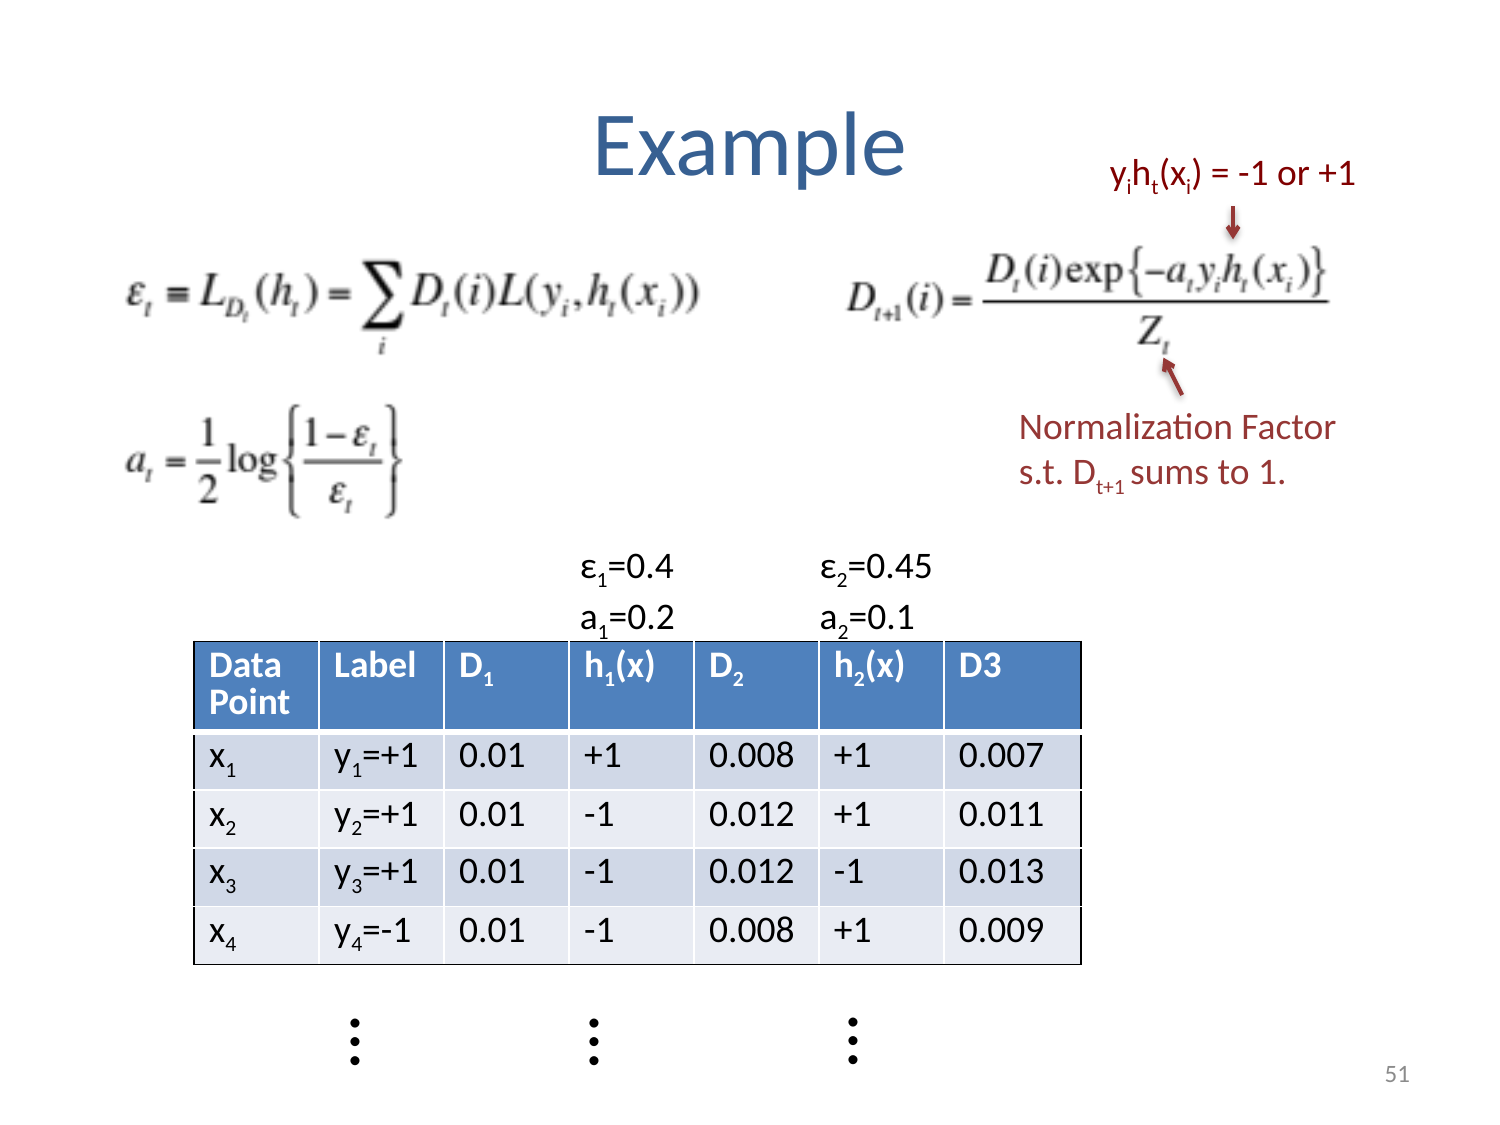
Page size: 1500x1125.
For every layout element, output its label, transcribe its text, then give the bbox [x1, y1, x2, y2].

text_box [121, 395, 410, 522]
table_cell y1=+1 [320, 735, 443, 789]
table_cell 0.008 [695, 907, 818, 964]
table_cell -1 [570, 791, 693, 847]
table_header D1 [445, 642, 568, 729]
table_cell -1 [820, 849, 943, 906]
table_cell 0.012 [695, 849, 818, 906]
table_cell +1 [570, 735, 693, 789]
table_cell 0.01 [445, 849, 568, 906]
table_header Data Point [195, 642, 318, 729]
table_cell +1 [820, 791, 943, 847]
slide_number 51 [1074, 1042, 1425, 1103]
text_box … [826, 1001, 932, 1083]
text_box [1163, 357, 1183, 396]
table_cell 0.008 [695, 735, 818, 789]
table_cell +1 [820, 735, 943, 789]
table_cell y3=+1 [320, 849, 443, 906]
text_box ε2=0.45 a2=0.1 [804, 533, 948, 651]
title Example [75, 45, 1425, 233]
table_header Label [320, 642, 443, 729]
table_cell x4 [195, 907, 318, 964]
text_box Normalization Factor s.t. Dt+1 sums to 1. [1004, 394, 1360, 506]
table_cell -1 [570, 907, 693, 964]
table_cell 0.01 [445, 907, 568, 964]
table_cell 0.011 [945, 791, 1080, 847]
table_cell 0.012 [695, 791, 818, 847]
table_cell -1 [570, 849, 693, 906]
table_cell x1 [195, 735, 318, 789]
table_cell y4=-1 [320, 907, 443, 964]
table_header D3 [945, 642, 1080, 729]
table_cell 0.013 [945, 849, 1080, 906]
table_cell x2 [195, 791, 318, 847]
table_cell 0.007 [945, 735, 1080, 789]
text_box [121, 251, 704, 359]
table_cell +1 [820, 907, 943, 964]
text_box yiht(xi) = -1 or +1 [1094, 140, 1372, 207]
table_cell 0.009 [945, 907, 1080, 964]
text_box ε1=0.4 a1=0.2 [564, 533, 698, 651]
table_header h1(x) [570, 651, 693, 729]
text_box … [328, 1001, 434, 1084]
table_cell x3 [195, 849, 318, 906]
table_cell 0.01 [445, 735, 568, 789]
table_header h2(x) [820, 651, 943, 729]
table_cell 0.01 [445, 791, 568, 847]
table_cell y2=+1 [320, 791, 443, 847]
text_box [840, 239, 1335, 359]
text_box … [568, 1001, 674, 1084]
table_header D2 [695, 642, 818, 729]
